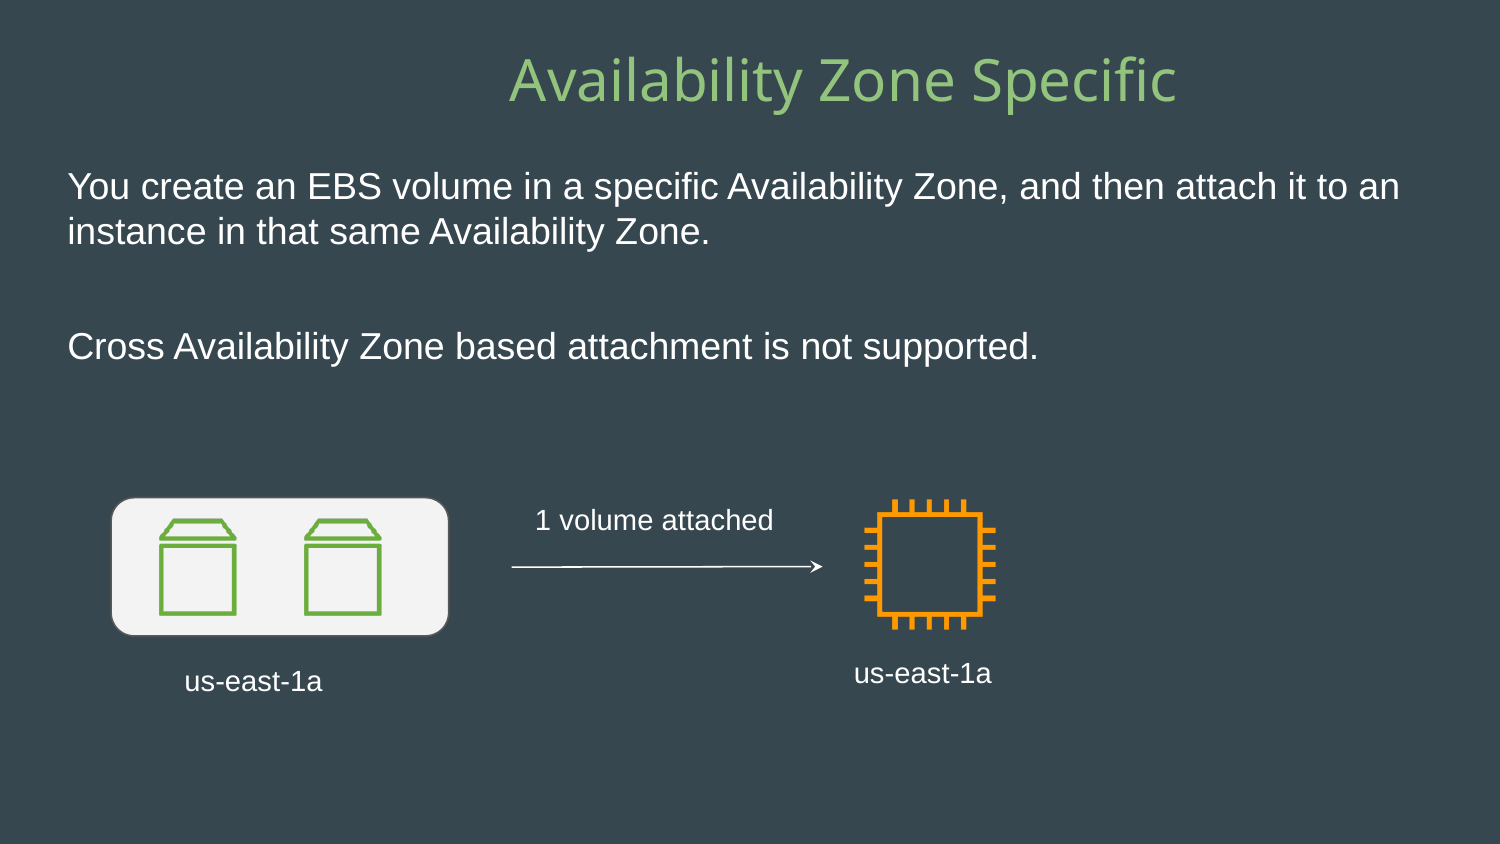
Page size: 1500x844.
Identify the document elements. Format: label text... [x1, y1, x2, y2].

text_box Availability Zone Specific [52, 27, 1380, 146]
picture [145, 514, 251, 620]
text_box us-east-1a [169, 647, 391, 713]
picture [860, 495, 998, 632]
picture [290, 514, 396, 620]
text_box [111, 497, 449, 636]
text_box You create an EBS volume in a specific Availability Zone, and then attach it to an instance in that same Availability Zone. Cross Availability Zone based attachment is not supported. [52, 146, 1436, 313]
text_box 1 volume attached [519, 486, 815, 552]
text_box us-east-1a [830, 639, 1077, 704]
